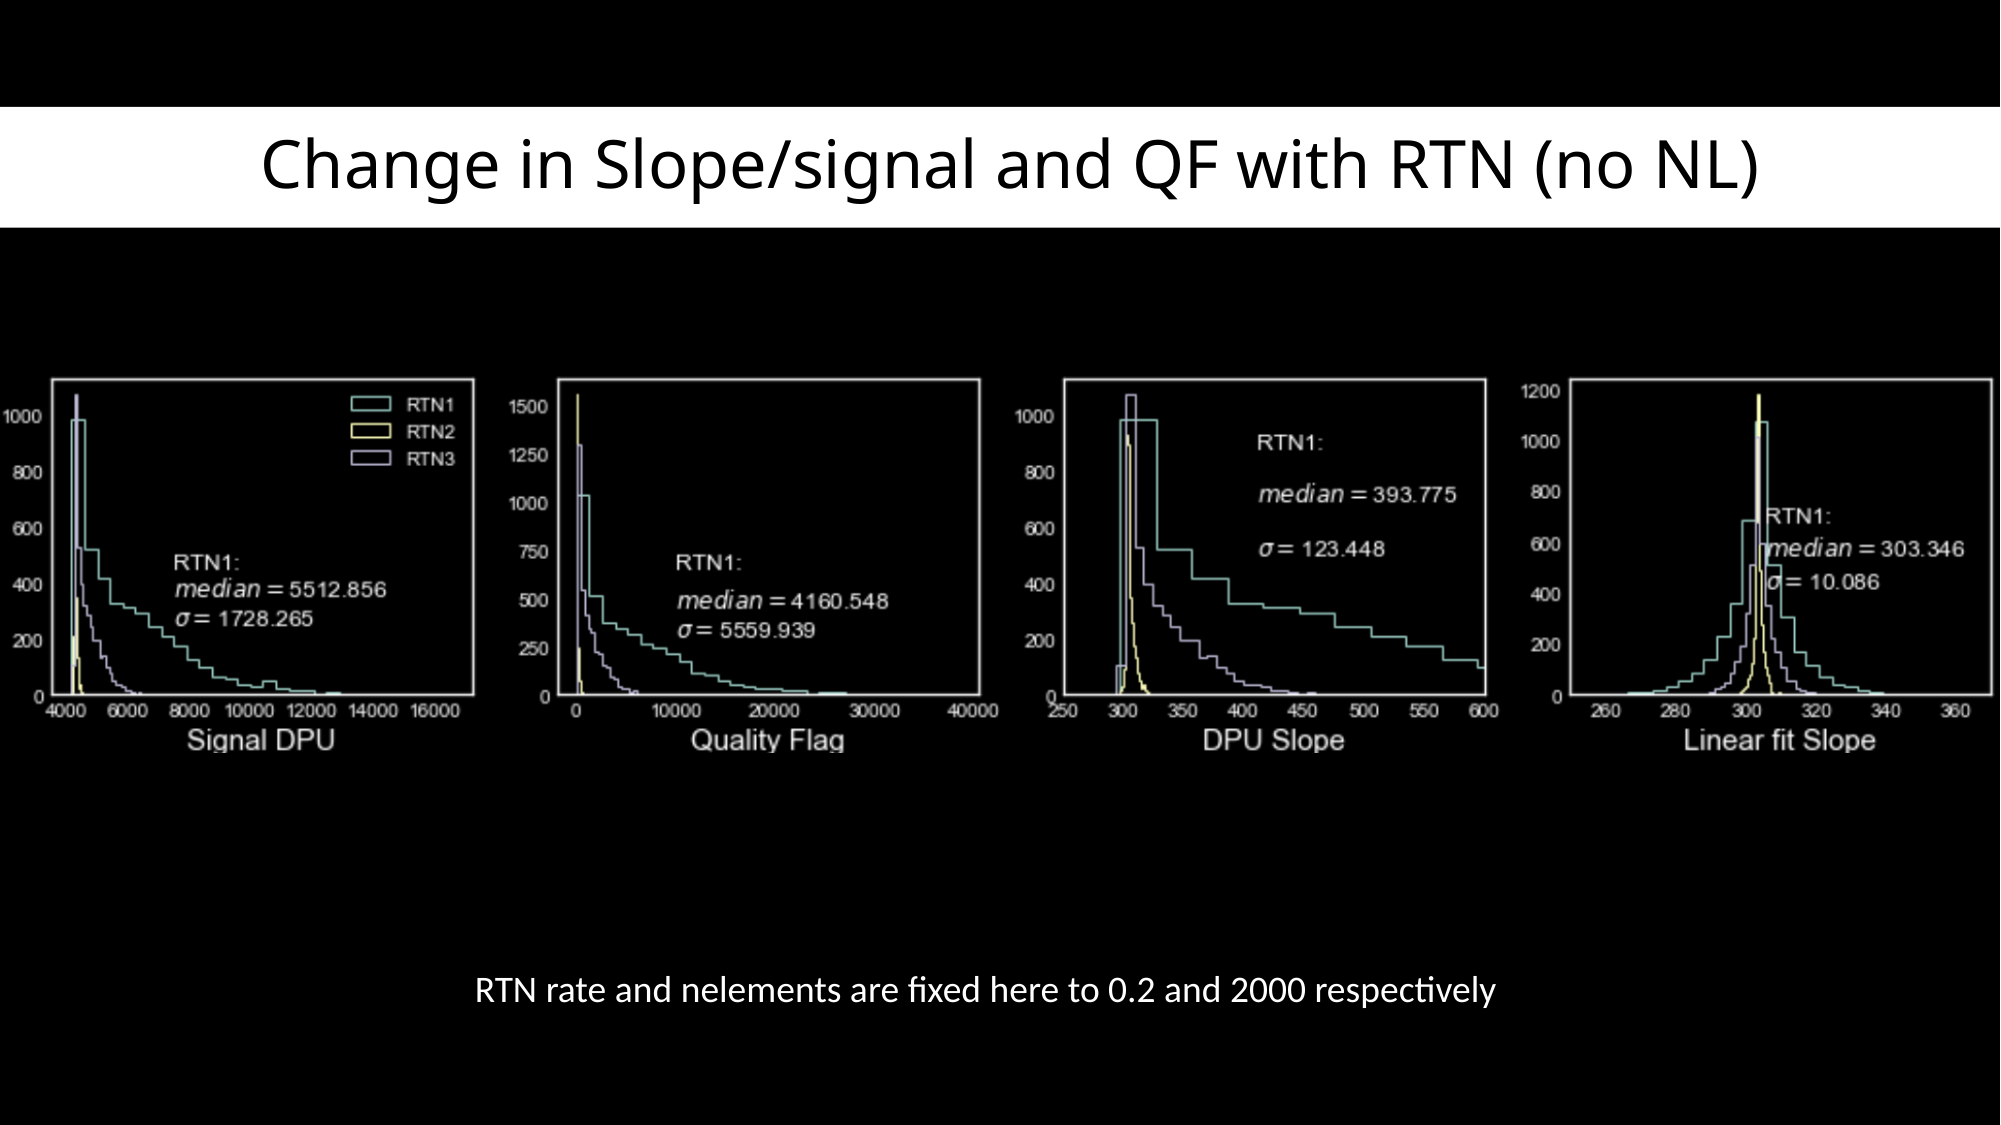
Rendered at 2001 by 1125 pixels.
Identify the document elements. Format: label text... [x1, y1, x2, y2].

text_box [0, 106, 2000, 229]
title Change in Slope/signal and QF with RTN (no NL) [91, 105, 1931, 228]
picture [0, 371, 2000, 753]
text_box RTN rate and nelements are fixed here to 0.2 and 2000 respectively [460, 957, 1540, 1018]
